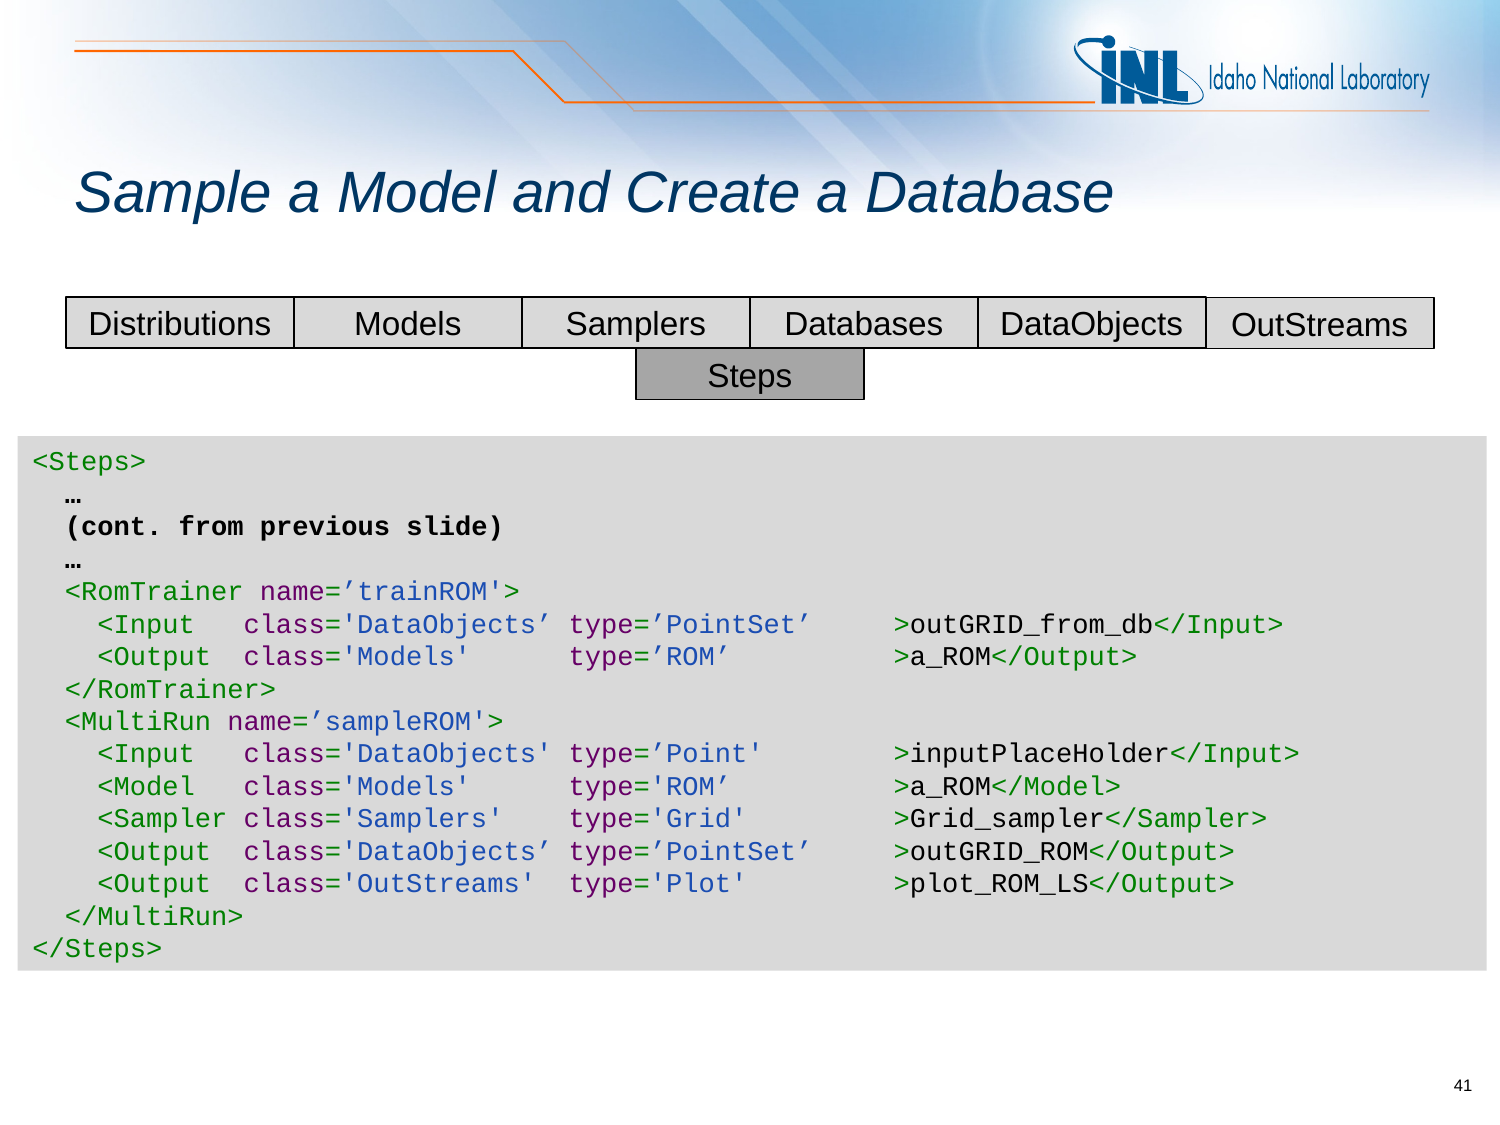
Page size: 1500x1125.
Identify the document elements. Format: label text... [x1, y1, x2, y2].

picture [0, 0, 1500, 1125]
title Sample a Model and Create a Database [74, 164, 1426, 227]
text_box Distributions [66, 296, 293, 349]
slide_number 41 [1429, 1074, 1473, 1096]
text_box OutStreams [1205, 297, 1434, 349]
text_box Models [293, 296, 522, 349]
text_box Databases [749, 296, 977, 349]
text_box Samplers [522, 296, 749, 349]
text_box Steps [635, 349, 864, 400]
text_box <Steps> … (cont. from previous slide) … <RomTrainer name=’trainROM'> <Input class='DataObjects’ type=’PointSet’ >outGRID_from_db</Input> <Output class='Models' type=’ROM’ >a_ROM</Output> </RomTrainer> <MultiRun name=’sampleROM'> <Input class='DataObjects' type=’Point' >inputPlaceHolder</Input> <Model class='Models' type='ROM’ >a_ROM</Model> <Sampler class='Samplers' type='Grid' >Grid_sampler</Sampler> <Output class='DataObjects’ type=’PointSet’ >outGRID_ROM</Output> <Output class='OutStreams' type='Plot' >plot_ROM_LS</Output> </MultiRun> </Steps> [17, 436, 1487, 971]
text_box DataObjects [977, 296, 1206, 349]
